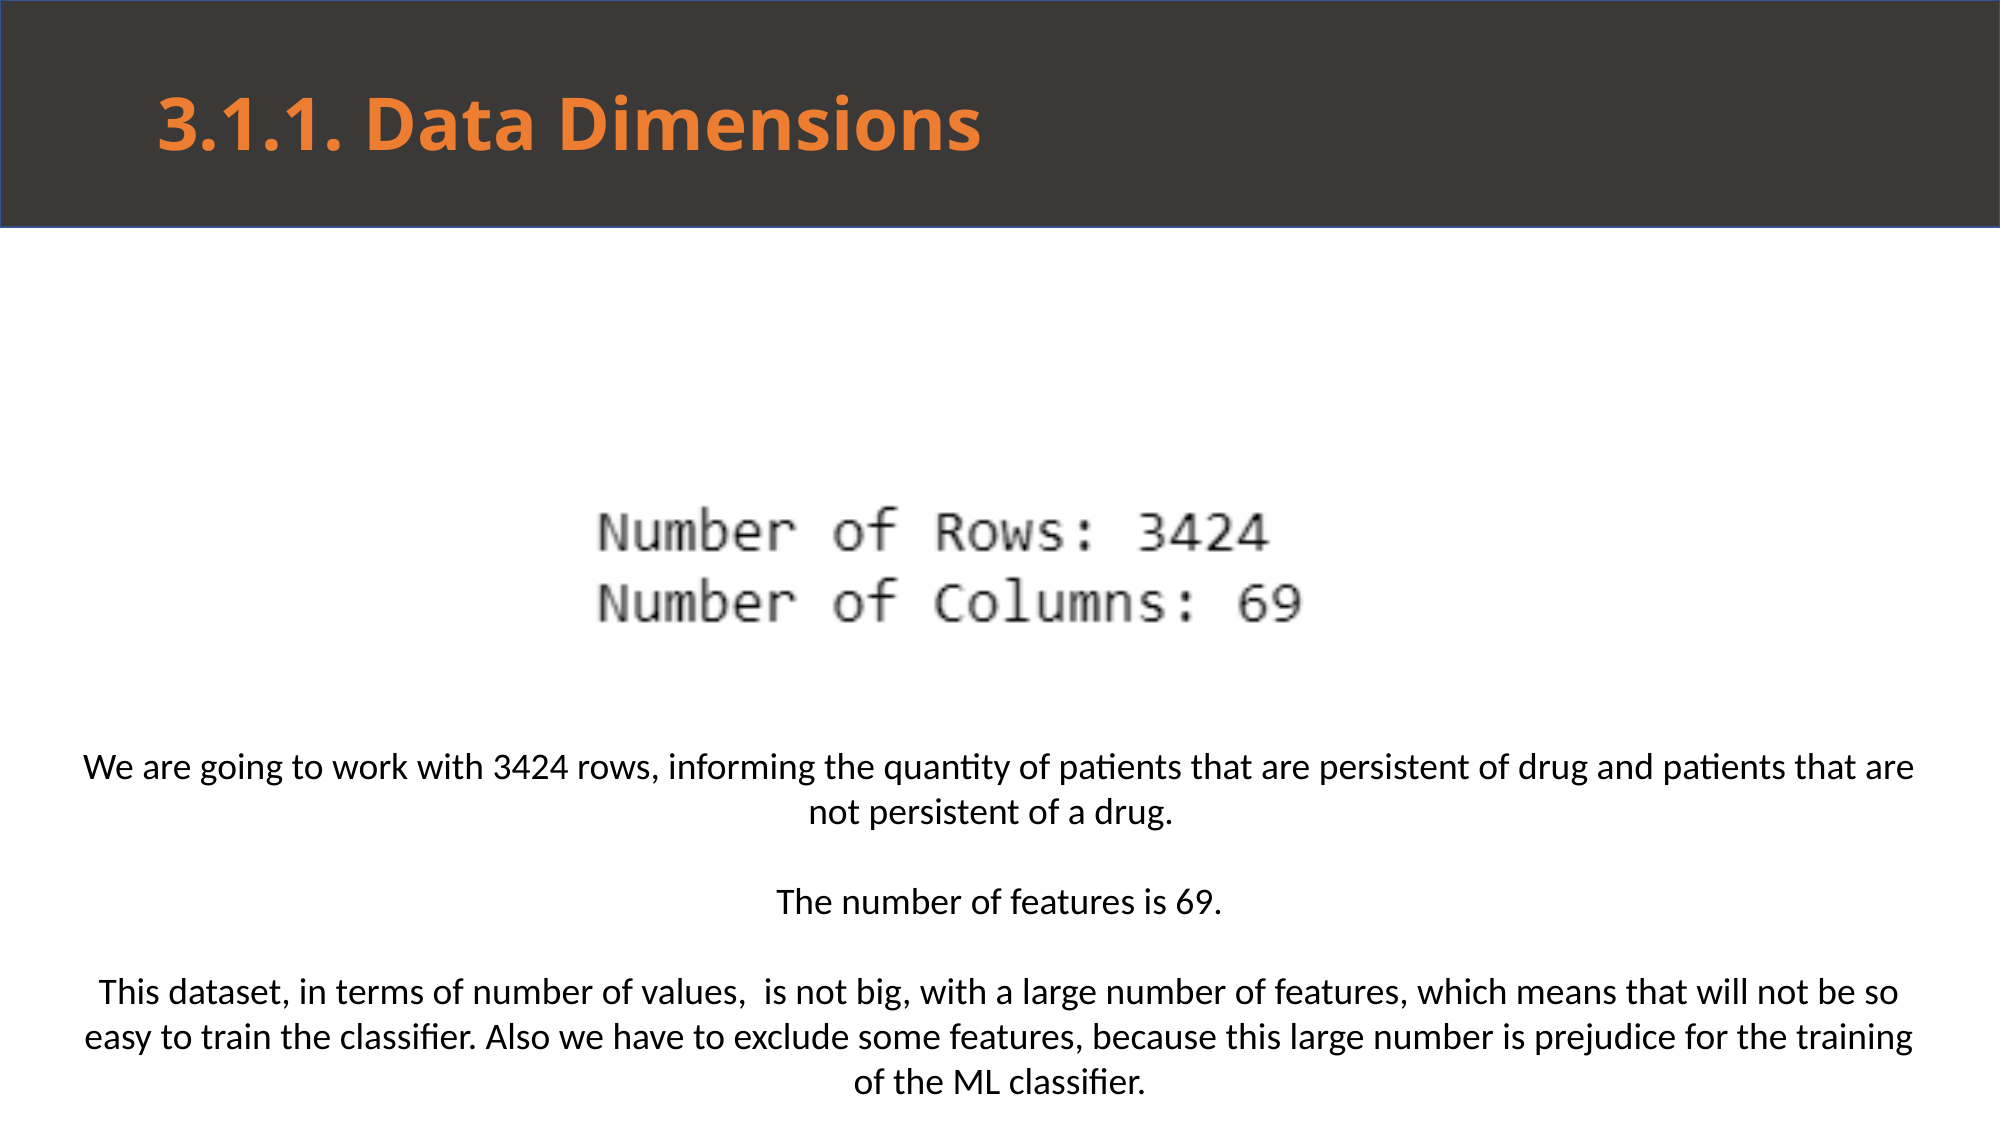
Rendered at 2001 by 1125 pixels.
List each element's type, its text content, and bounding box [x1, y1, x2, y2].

picture [413, 491, 1429, 660]
text_box We are going to work with 3424 rows, informing the quantity of patients that are persistent of drug and patients that are not persistent of a drug. The number of features is 69. This dataset, in terms of number of values, is not big, with a large number of features, which means that will not be so easy to train the classifier. Also we have to exclude some features, because this large number is prejudice for the training of the ML classifier. [65, 734, 1934, 1125]
text_box 3.1.1. Data Dimensions [0, 0, 2000, 228]
